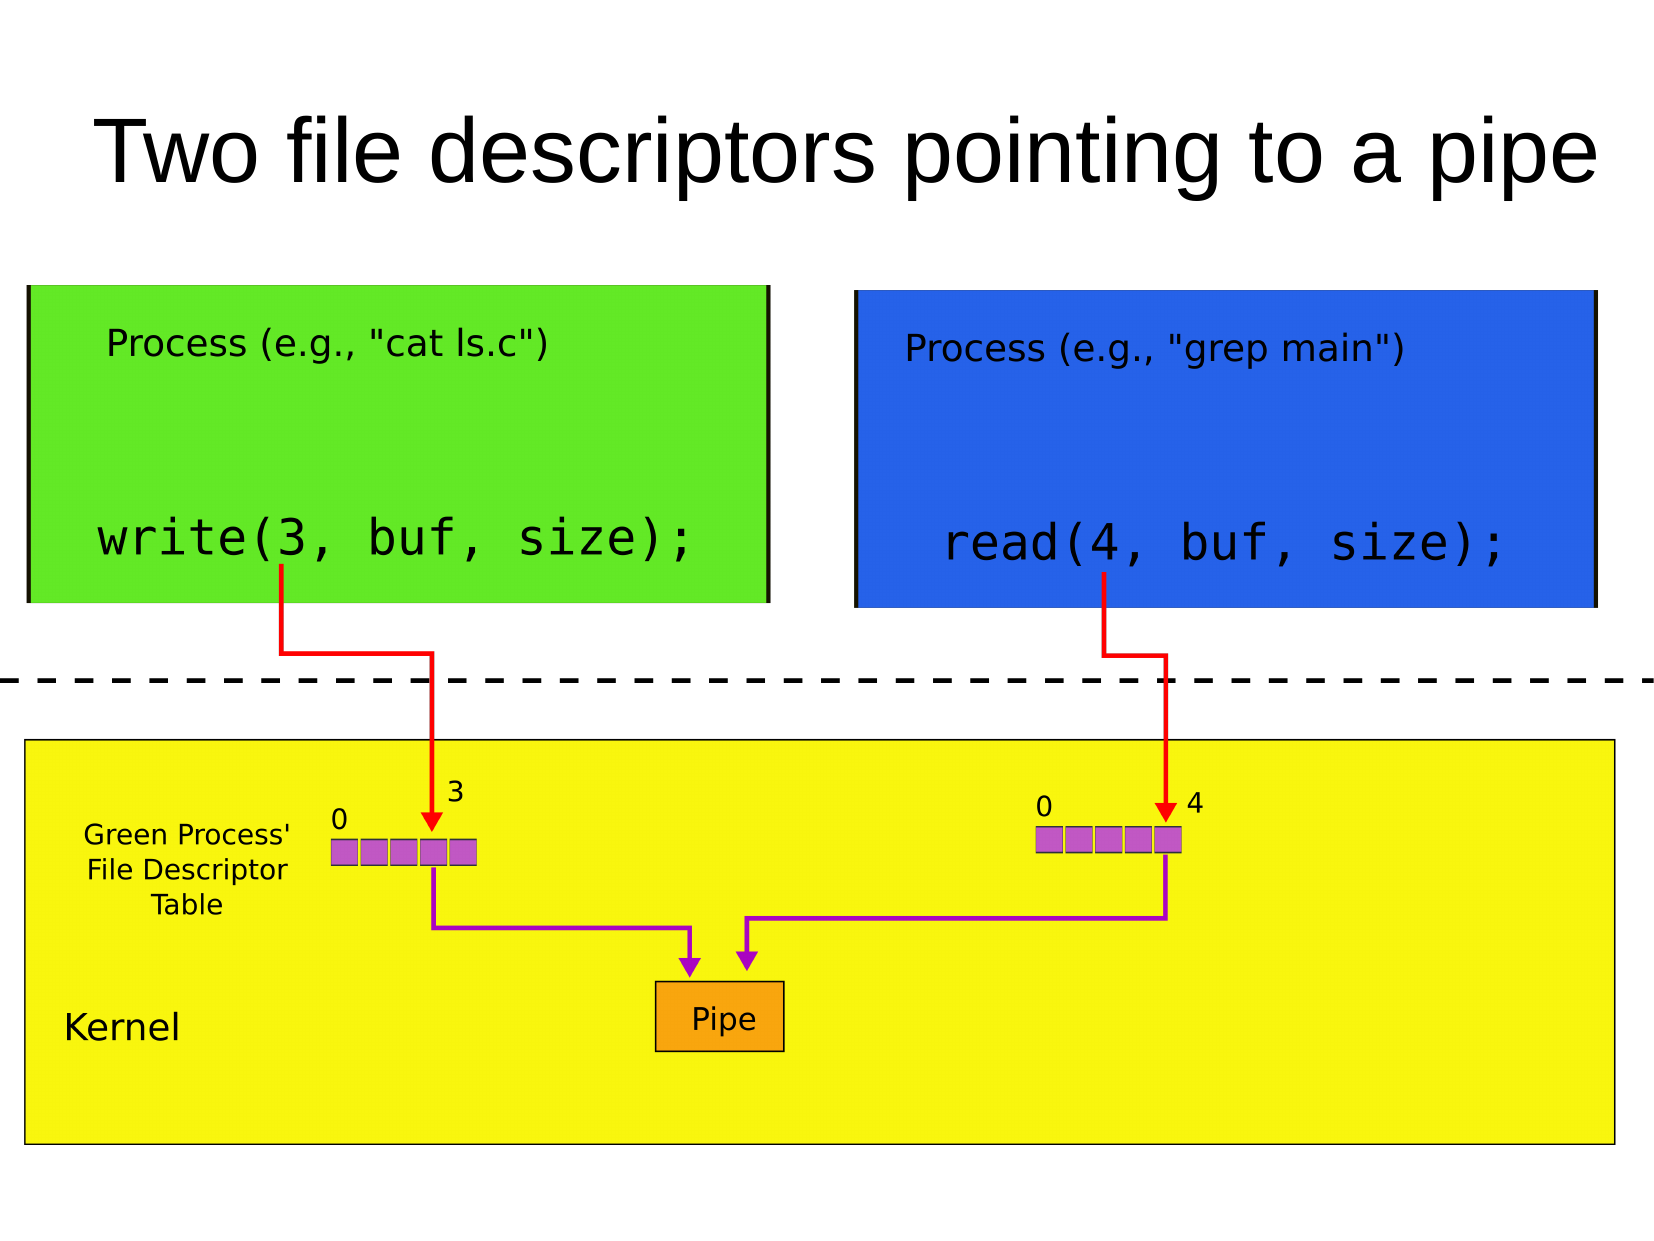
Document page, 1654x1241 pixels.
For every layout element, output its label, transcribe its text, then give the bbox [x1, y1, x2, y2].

title Two file descriptors pointing to a pipe [82, 49, 1613, 257]
picture [0, 285, 1654, 1145]
